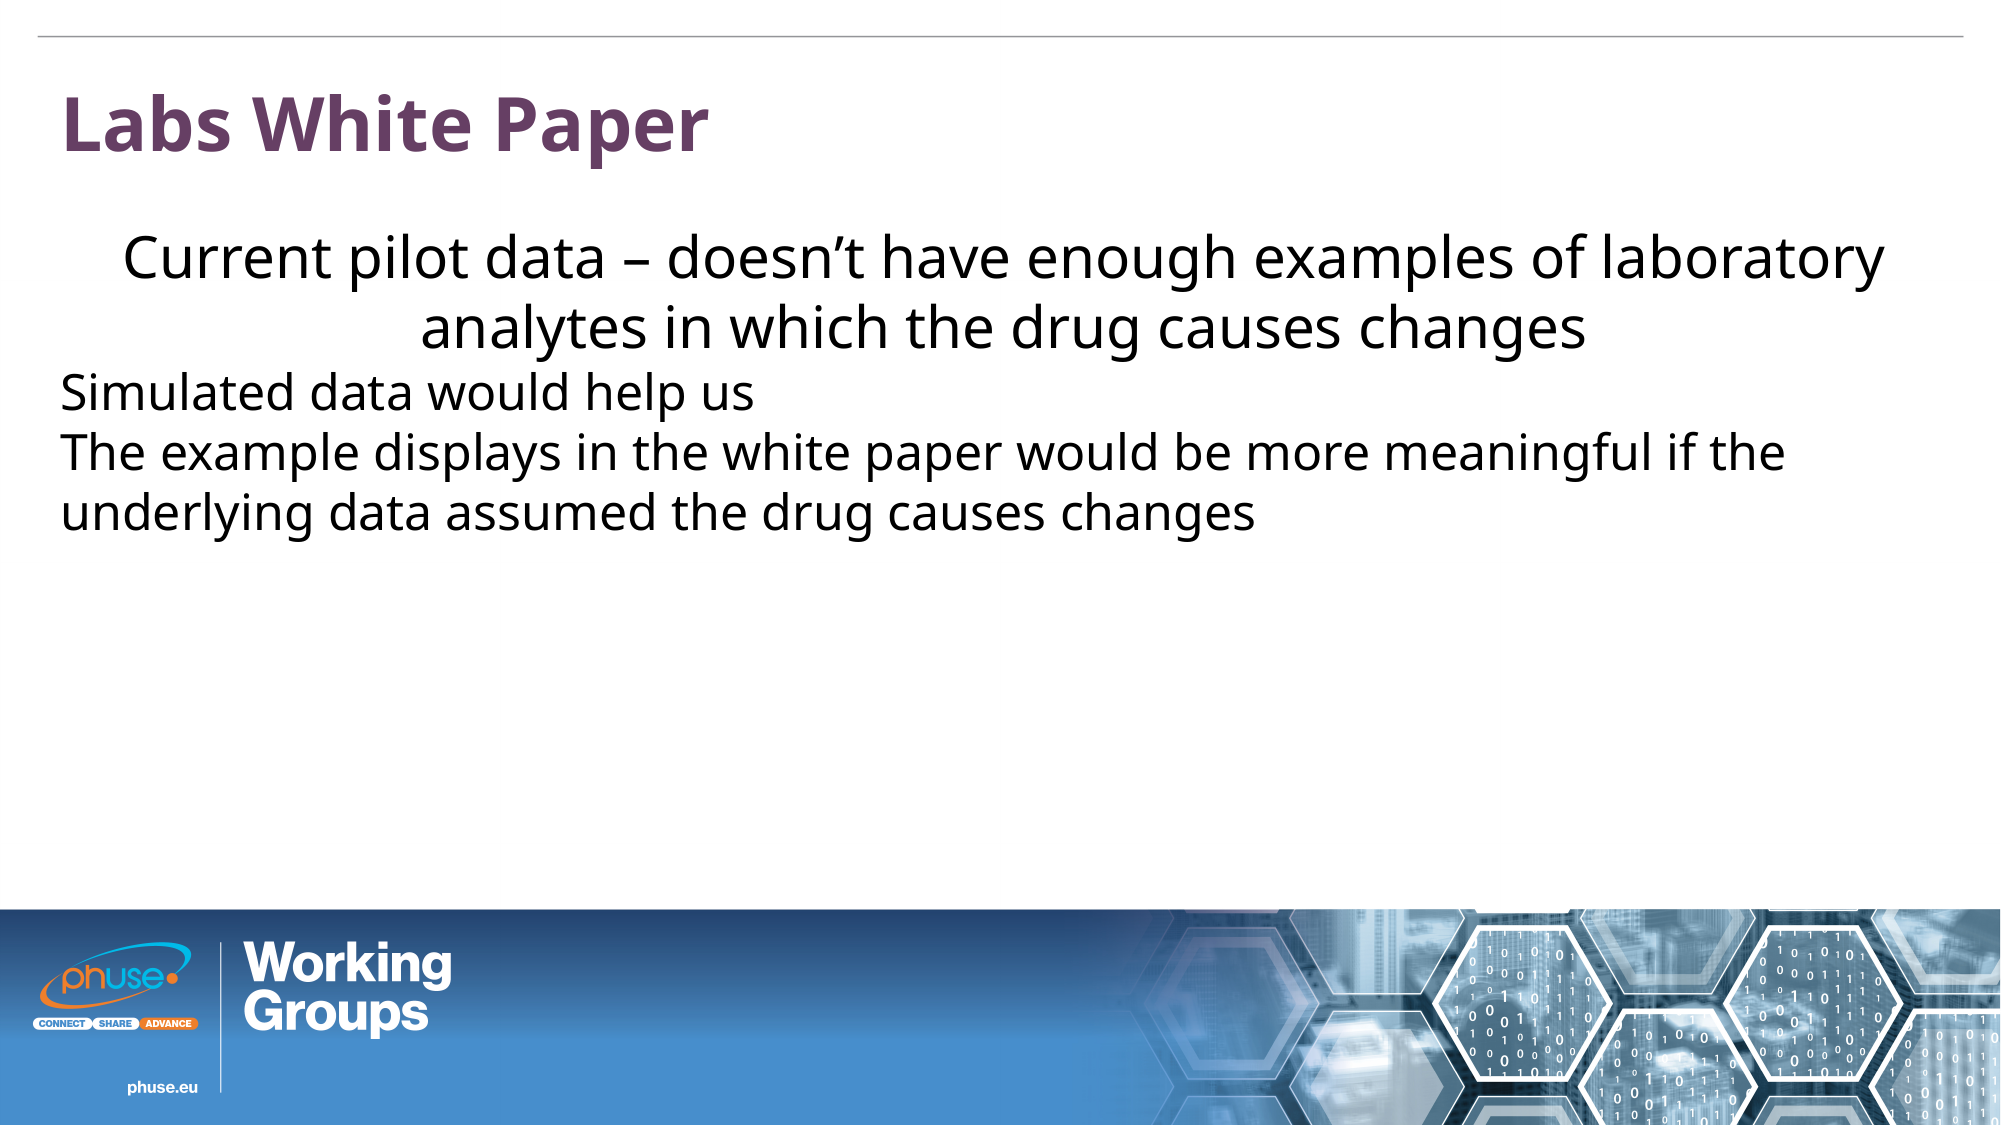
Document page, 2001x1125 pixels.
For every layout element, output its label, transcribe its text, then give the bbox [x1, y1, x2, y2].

picture [0, 0, 2001, 1125]
list Current pilot data – doesn’t have enough examples of laboratory analytes in which the drug causes changes Simulated data would help us The example displays in the white paper would be more meaningful if the underlying data assumed the drug causes changes [45, 212, 1963, 842]
title Labs White Paper [45, 68, 1963, 212]
